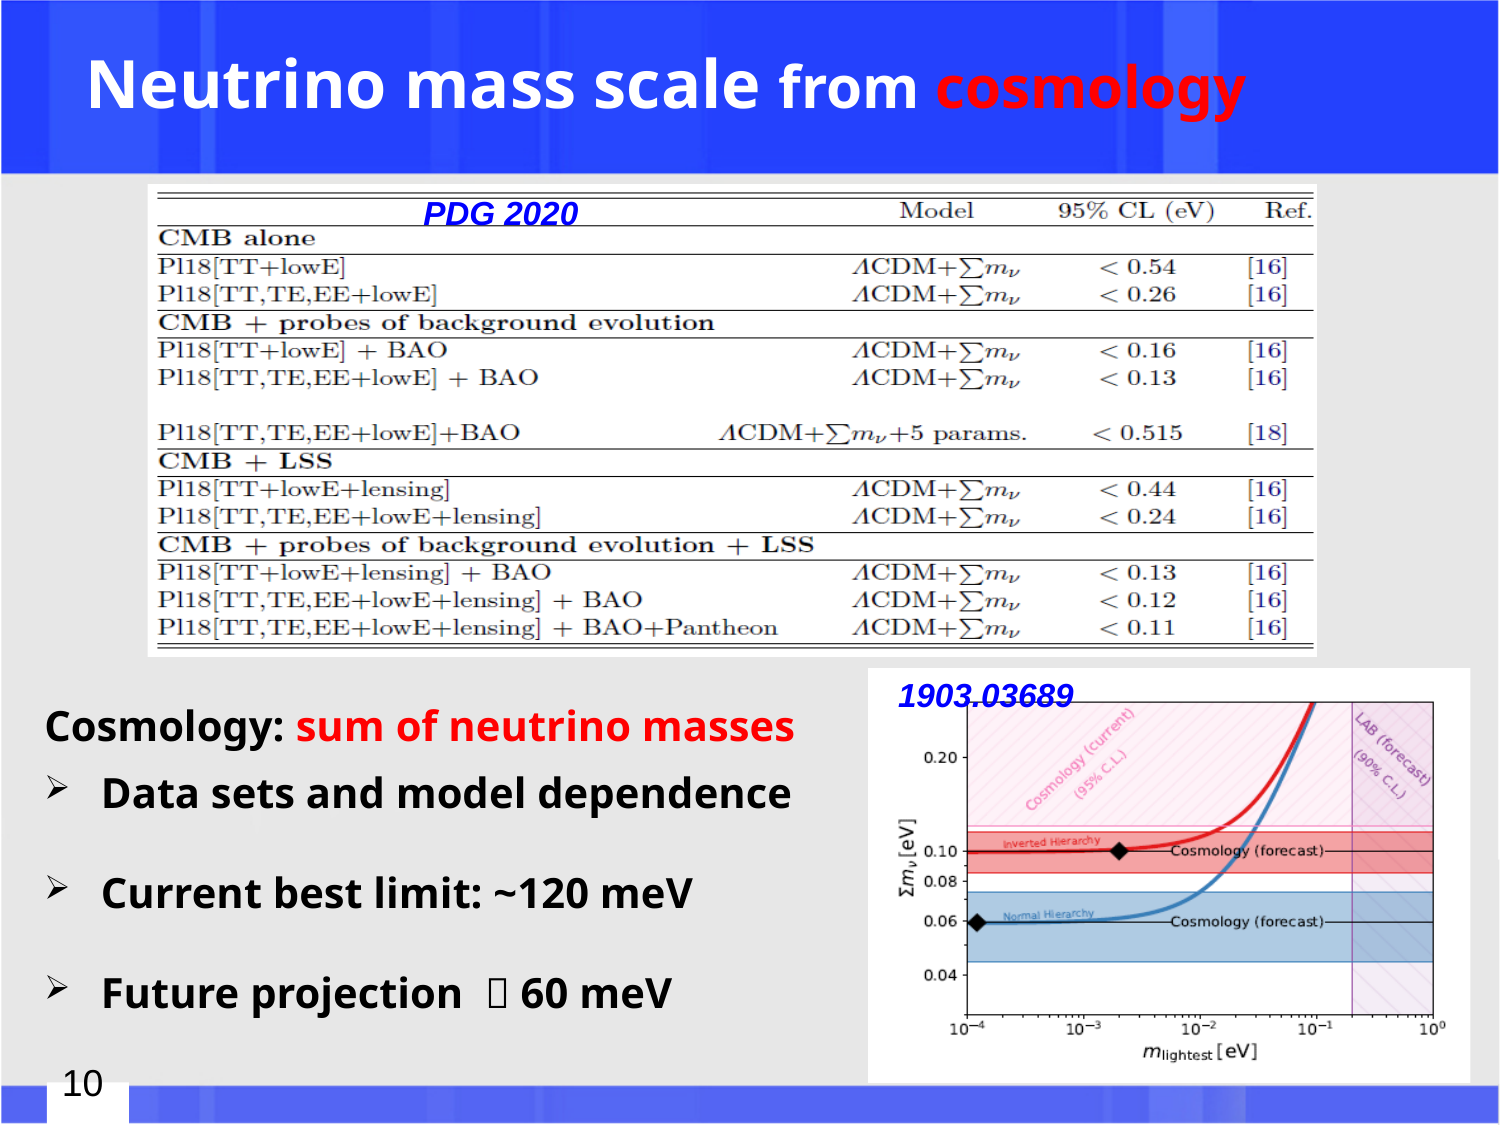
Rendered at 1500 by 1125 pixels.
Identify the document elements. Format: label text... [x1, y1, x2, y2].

list Cosmology: sum of neutrino masses Data sets and model dependence Current best limit: ~120 meV Future projection  60 meV [29, 692, 857, 1059]
picture [87, 1073, 98, 1082]
picture [0, 0, 1500, 1125]
title Neutrino mass scale from cosmology [70, 23, 1436, 141]
